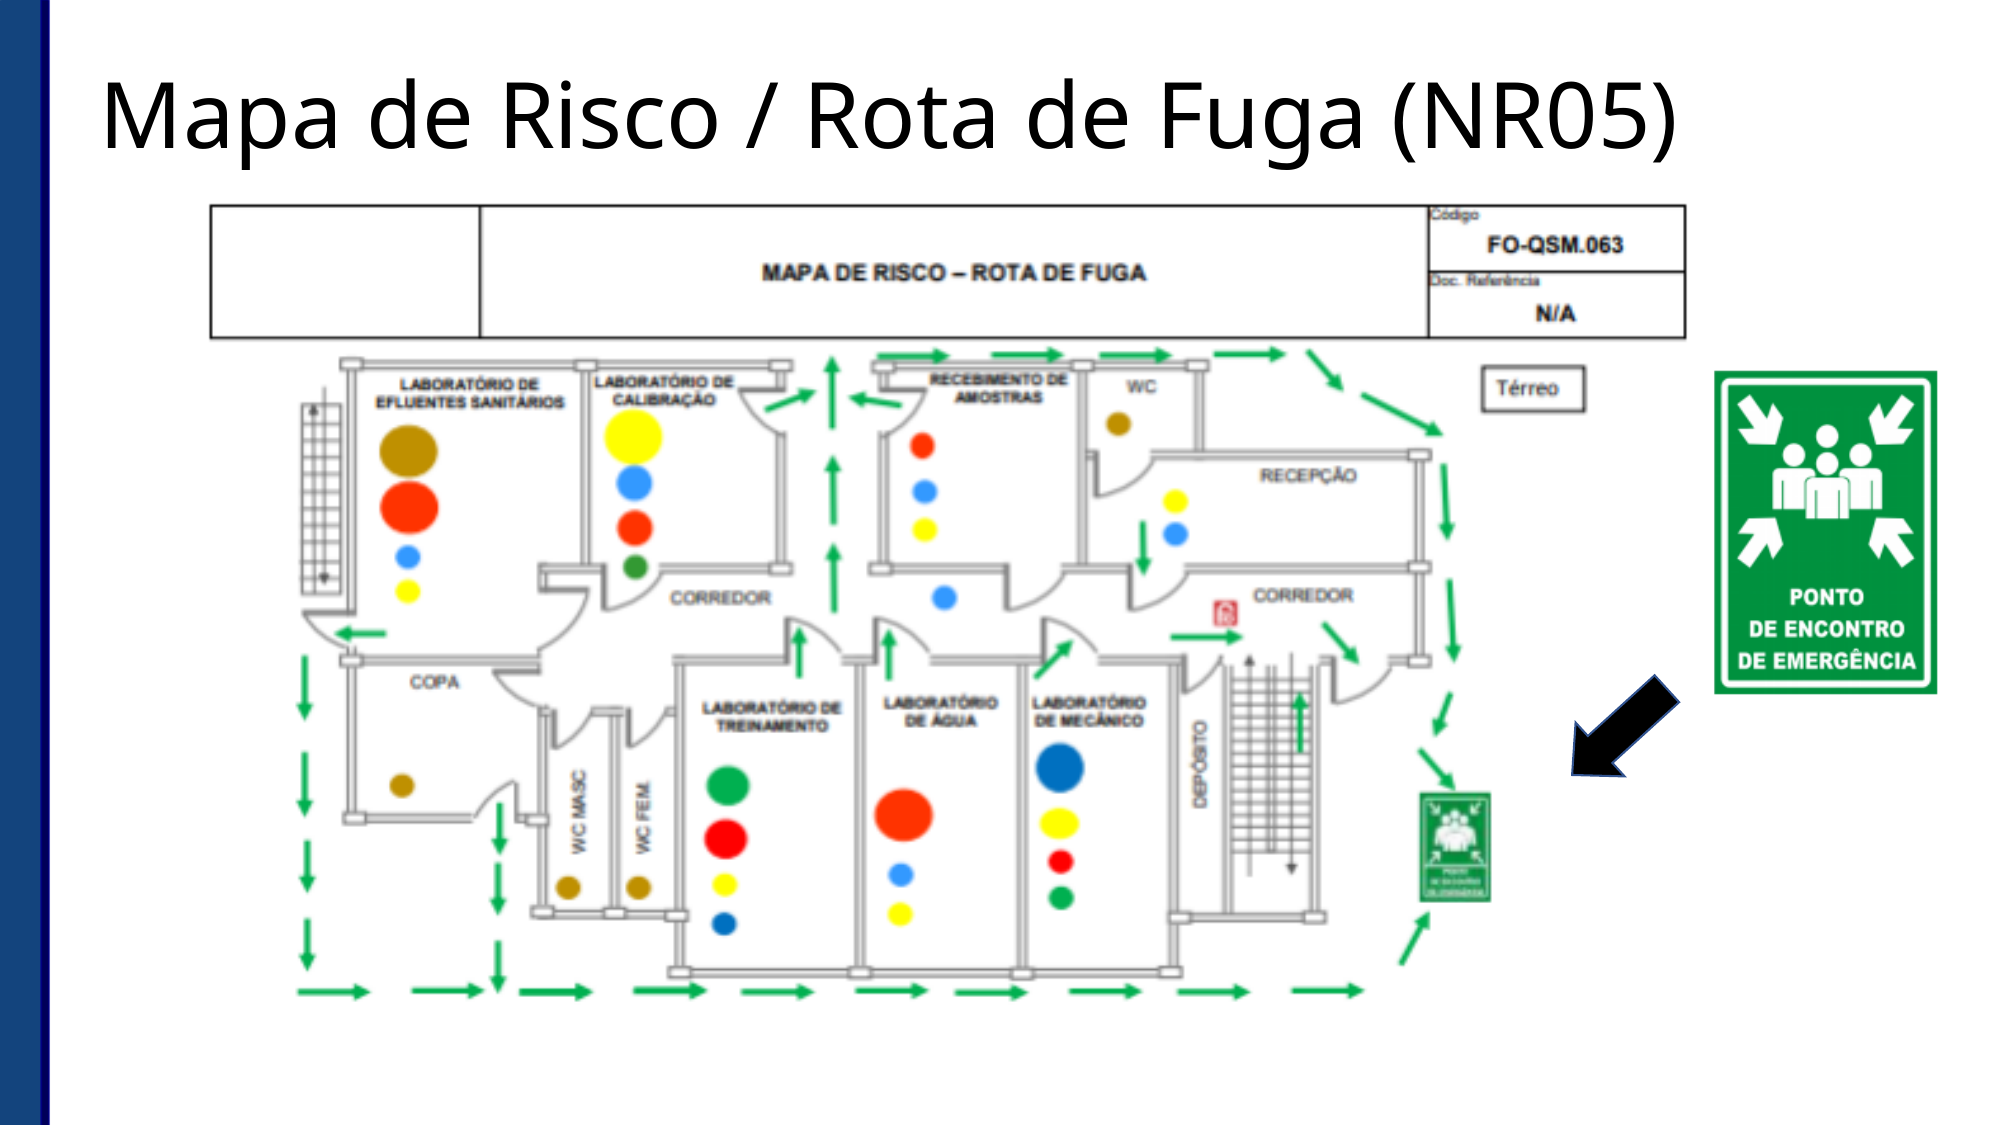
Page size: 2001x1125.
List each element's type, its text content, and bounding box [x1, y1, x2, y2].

title Mapa de Risco / Rota de Fuga (NR05) [85, 10, 1811, 228]
picture [0, 0, 2001, 1125]
